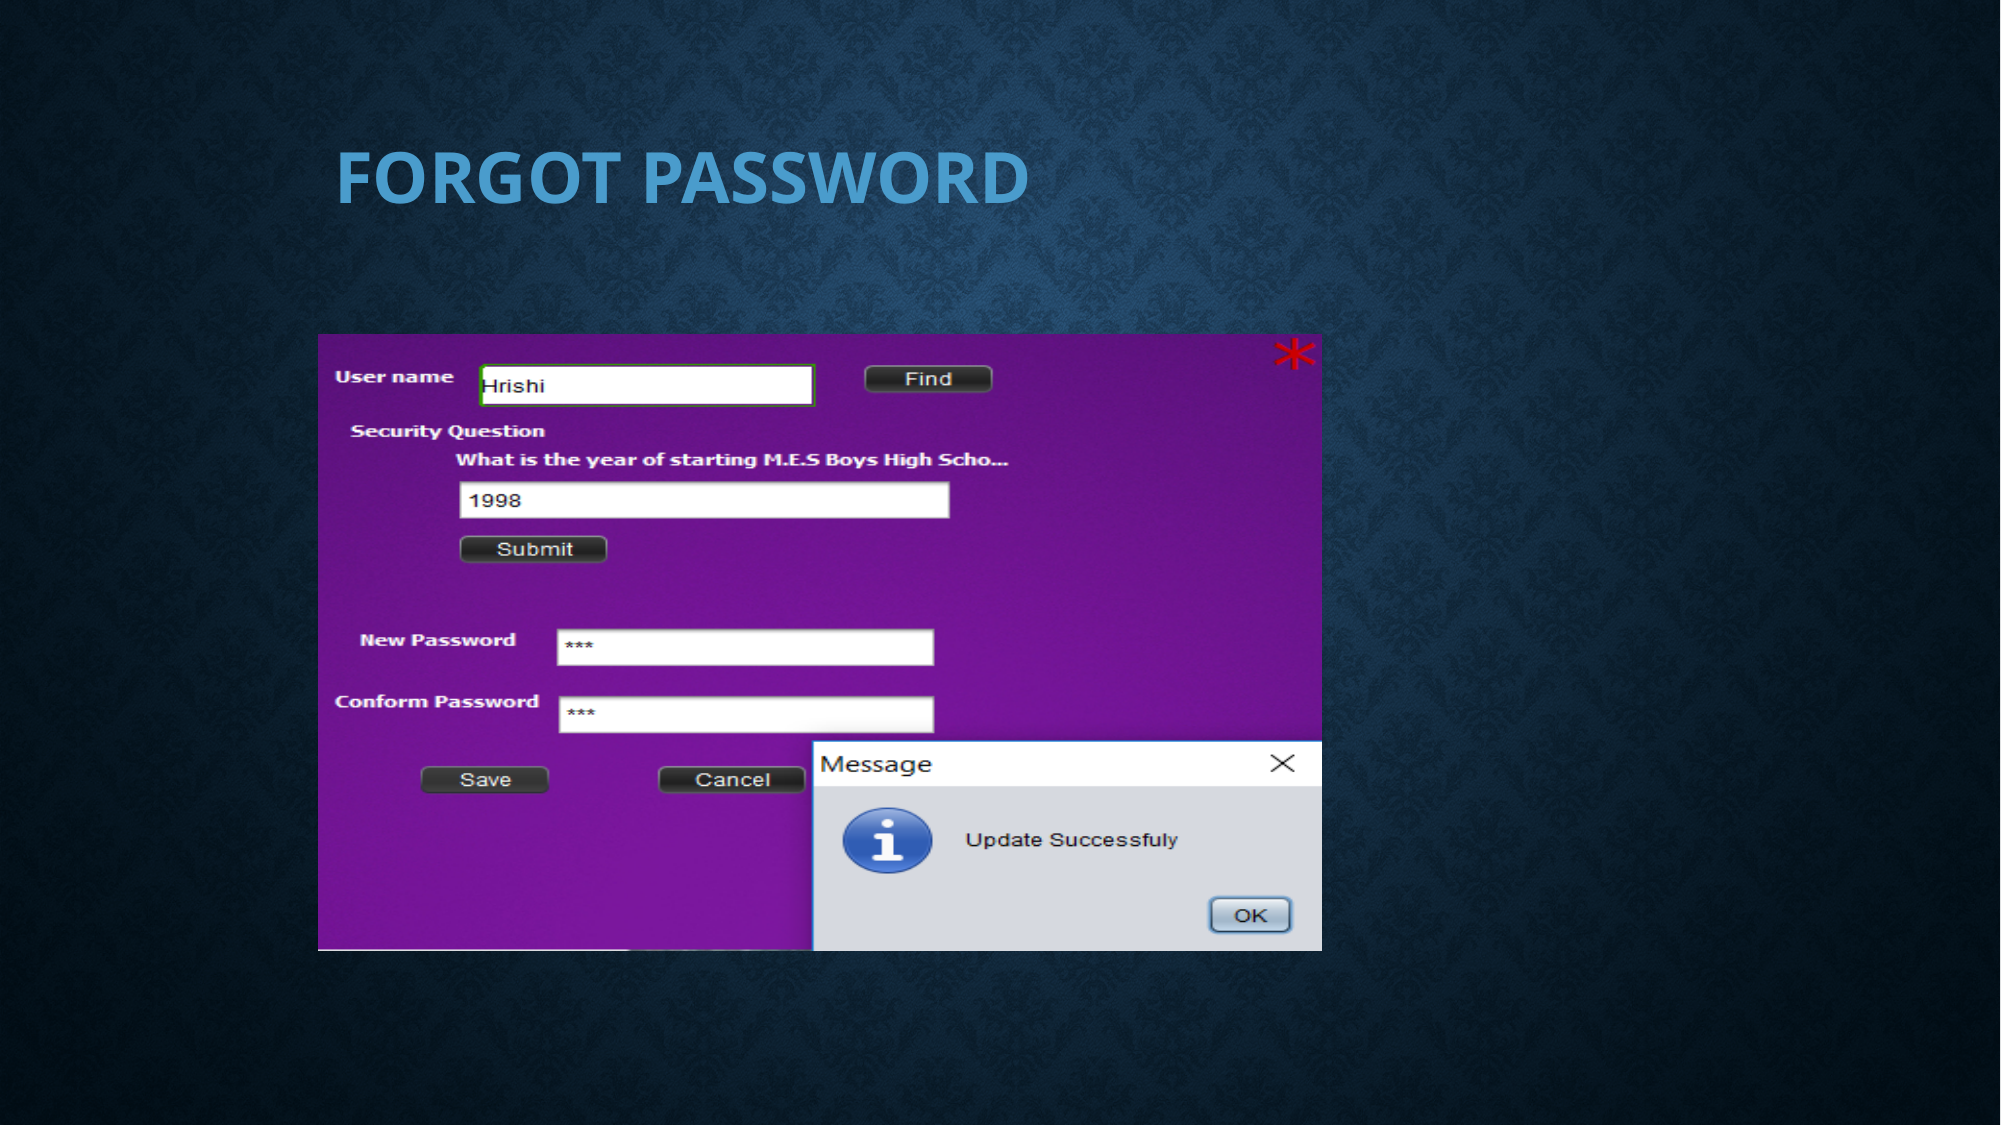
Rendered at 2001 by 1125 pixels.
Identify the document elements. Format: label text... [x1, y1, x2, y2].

title Forgot Password [149, 99, 1217, 261]
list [317, 334, 1323, 952]
